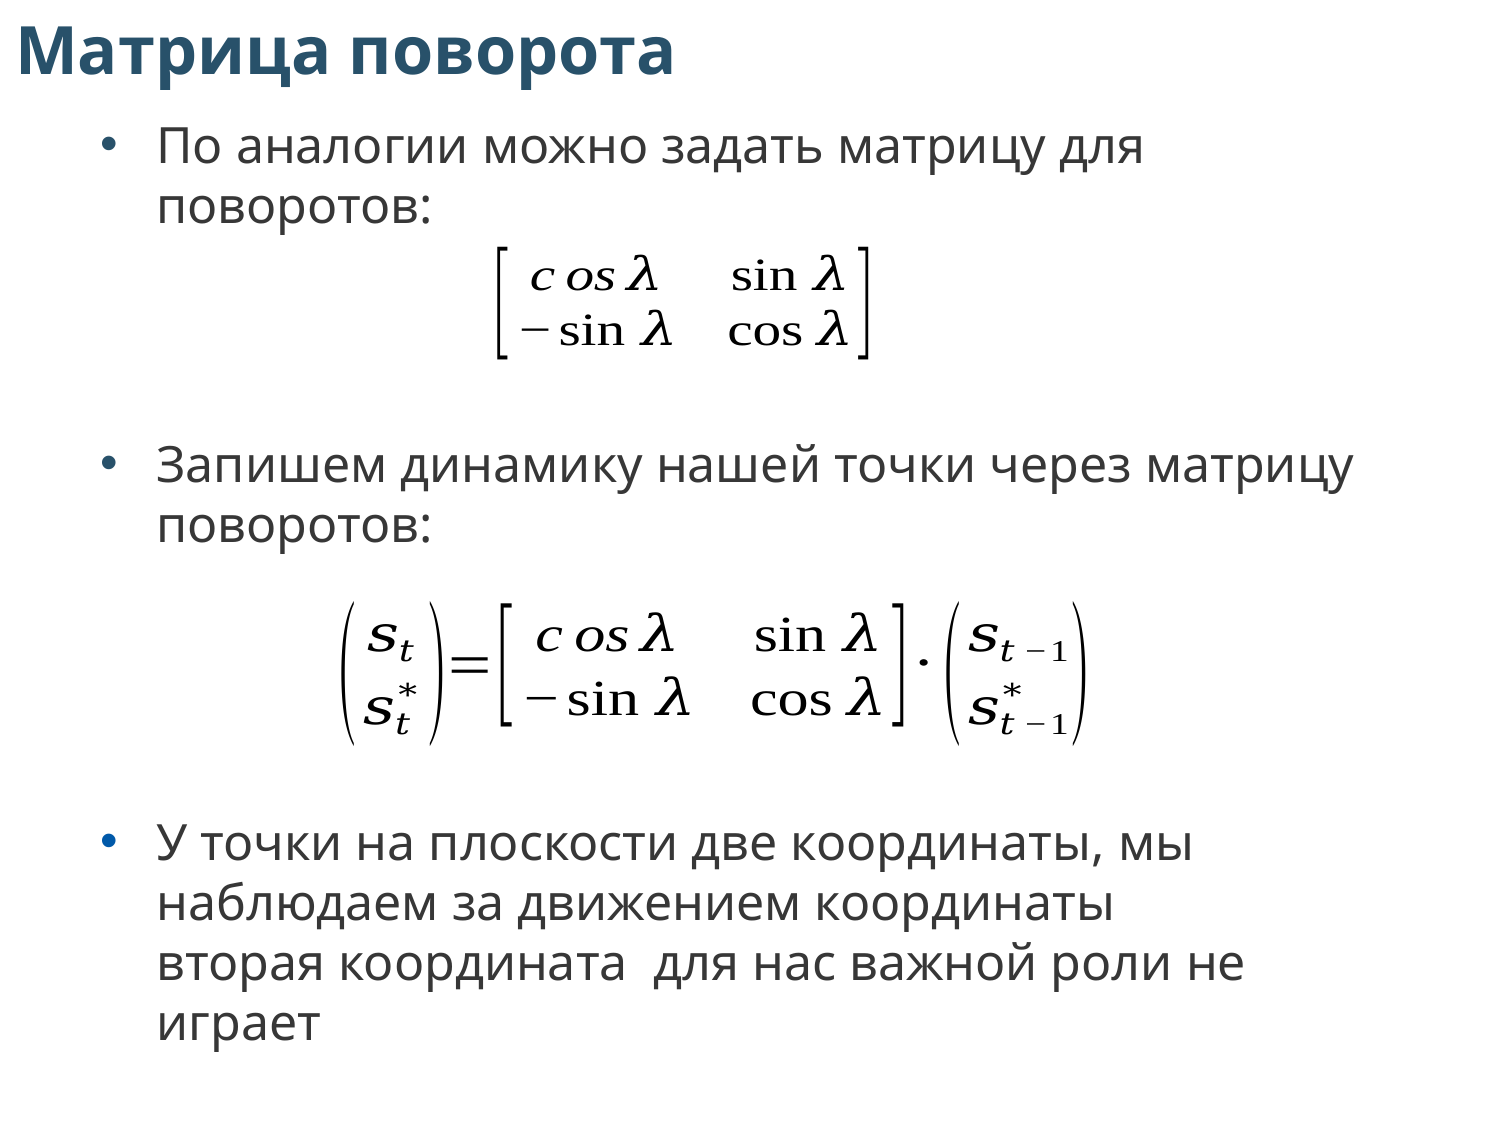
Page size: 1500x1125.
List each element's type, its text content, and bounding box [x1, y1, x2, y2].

text_box Запишем динамику нашей точки через матрицу поворотов: [100, 432, 1424, 569]
text_box По аналогии можно задать матрицу для поворотов: [100, 113, 1424, 185]
text_box Матрица поворота [0, 0, 1500, 96]
